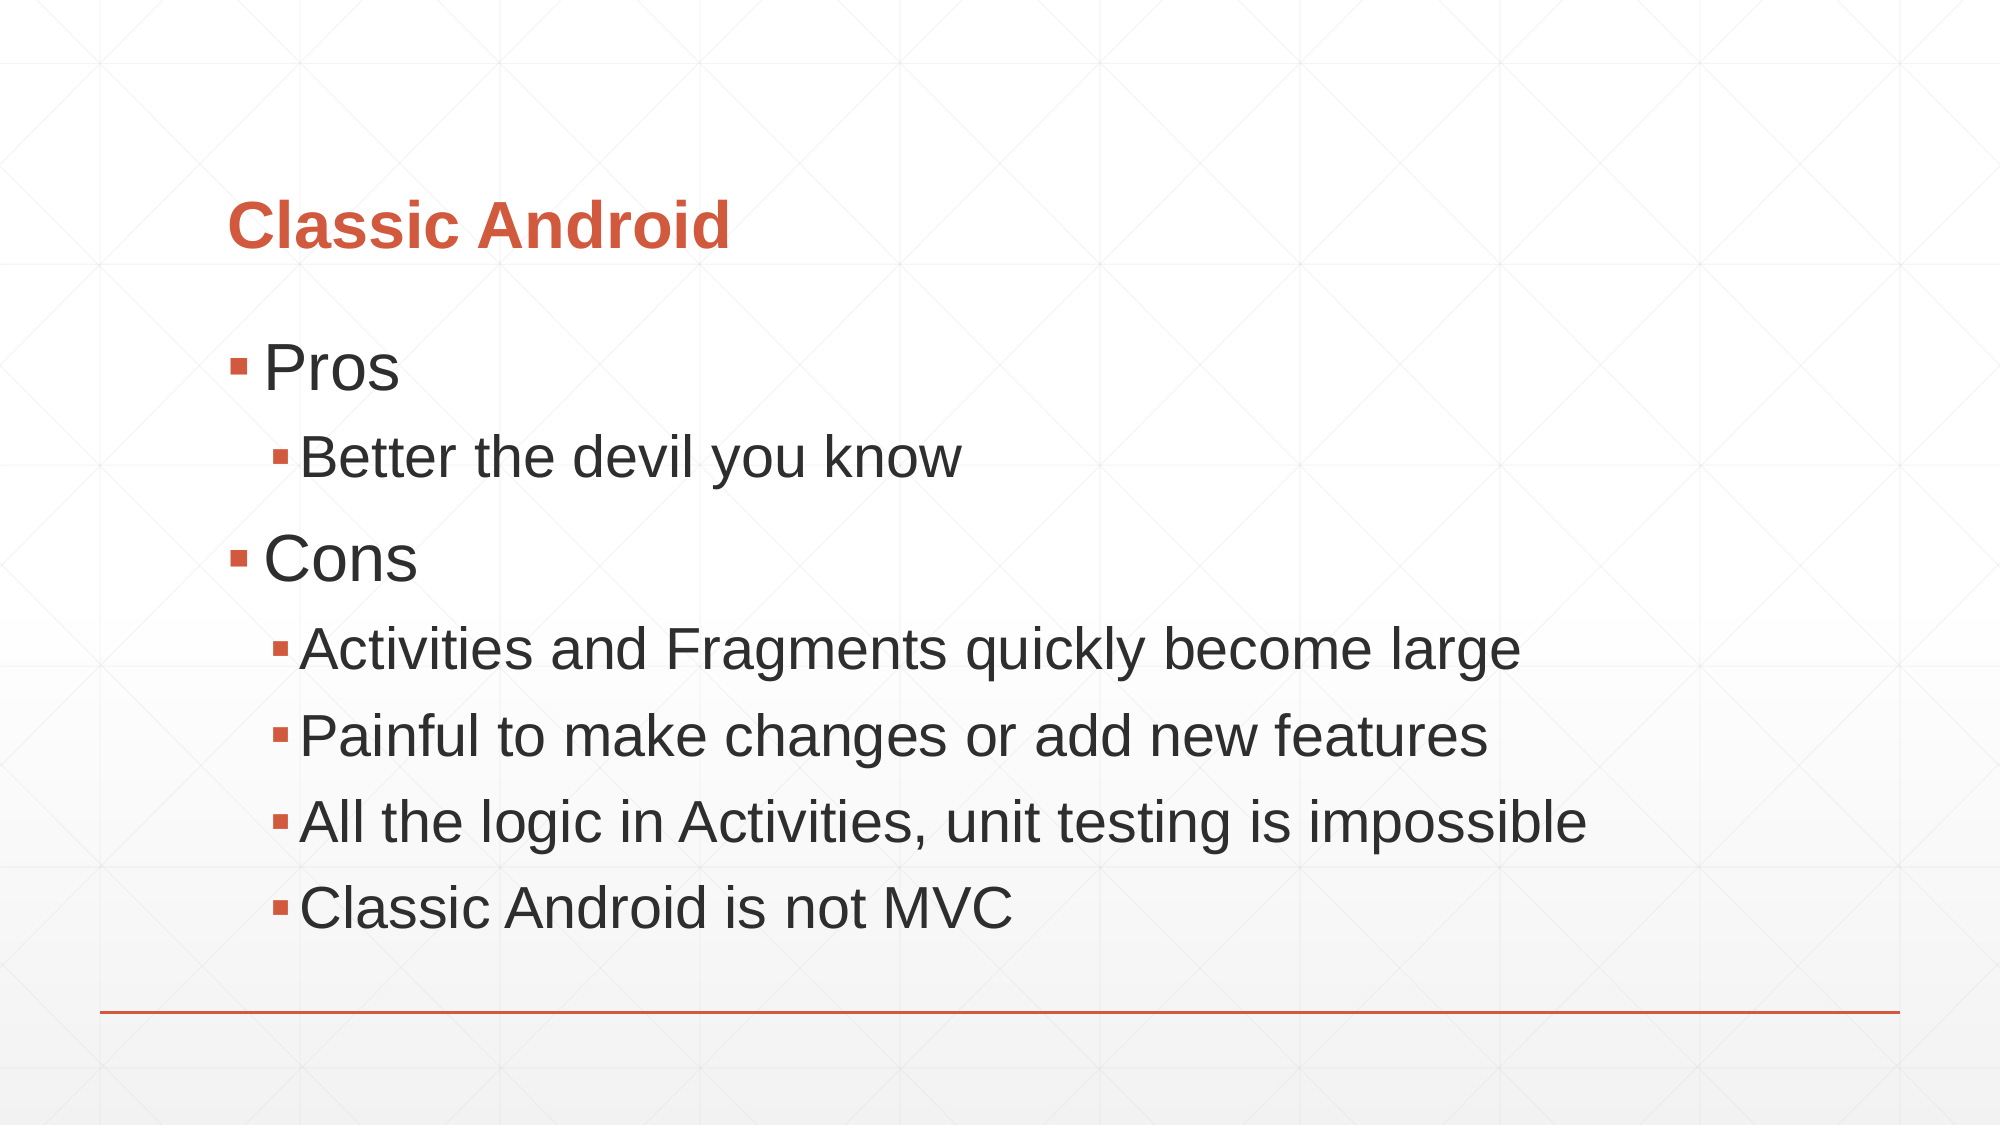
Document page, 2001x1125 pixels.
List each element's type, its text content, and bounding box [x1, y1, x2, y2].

list Pros Better the devil you know Cons Activities and Fragments quickly become large Painful to make changes or add new features All the logic in Activities, unit testing is impossible Classic Android is not MVC [212, 324, 1788, 950]
title Classic Android [212, 82, 1788, 271]
